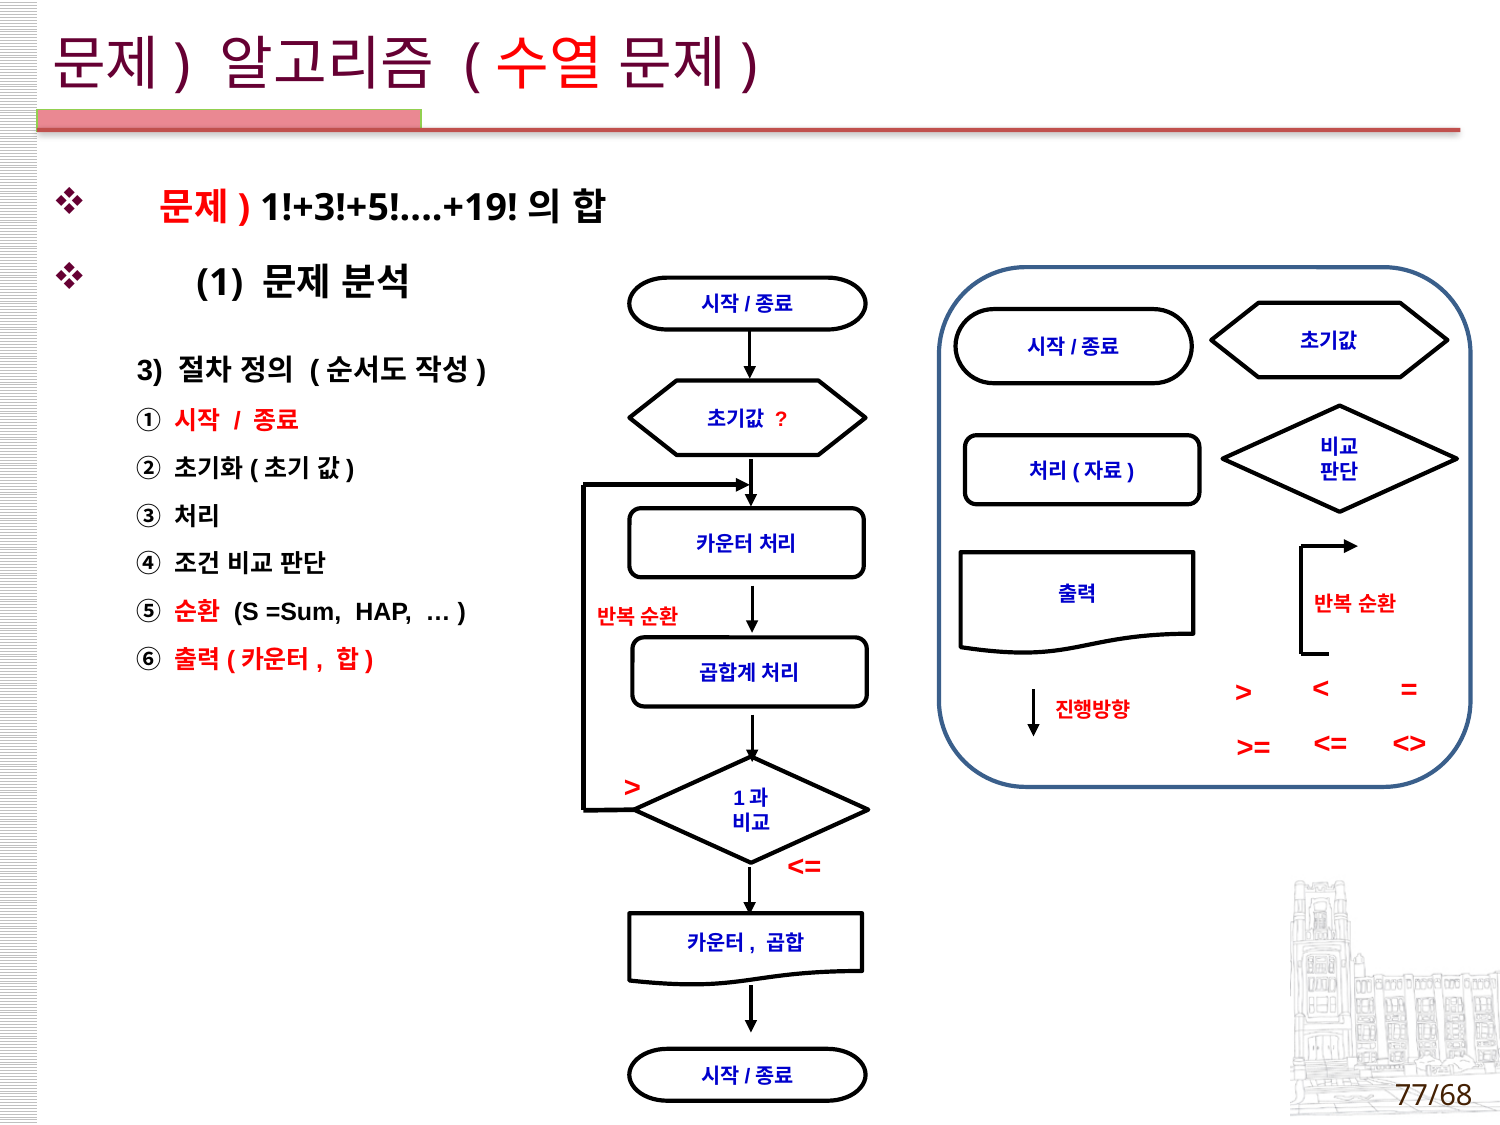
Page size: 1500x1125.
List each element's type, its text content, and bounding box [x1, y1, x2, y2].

text_box <= [1283, 717, 1362, 768]
text_box 곱합계 처리 [754, 635, 869, 709]
text_box > [1196, 665, 1291, 716]
text_box 시작/종료 [627, 275, 868, 332]
text_box 카운터 처리 [754, 506, 866, 580]
list 문제) 1!+3!+5!....+19!의 합 (1) 문제 분석 [37, 152, 1330, 303]
text_box < [1273, 662, 1369, 712]
text_box >= [1206, 720, 1301, 771]
text_box = [1361, 663, 1457, 714]
text_box 1과 비교 [649, 756, 871, 865]
text_box <= [757, 839, 852, 890]
text_box 3) 절차 정의 (순서도 작성) ① 시작 / 종료 ② 초기화(초기 값) ③ 처리 ④ 조건 비교 판단 ⑤ 순환 (S =Sum, HAP, … ) ⑥ 출력(카운터, 합) [122, 323, 560, 682]
text_box [936, 265, 1473, 790]
picture [1290, 874, 1500, 1125]
text_box 초기값 ? [627, 378, 868, 458]
title 문제) 알고리즘 (수열 문제) [37, 13, 1278, 109]
text_box <> [1362, 717, 1457, 768]
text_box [1033, 688, 1157, 737]
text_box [582, 484, 751, 811]
text_box 시작/종료 [627, 1046, 868, 1103]
text_box 카운터, 곱합 [627, 911, 865, 987]
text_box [1299, 545, 1424, 655]
